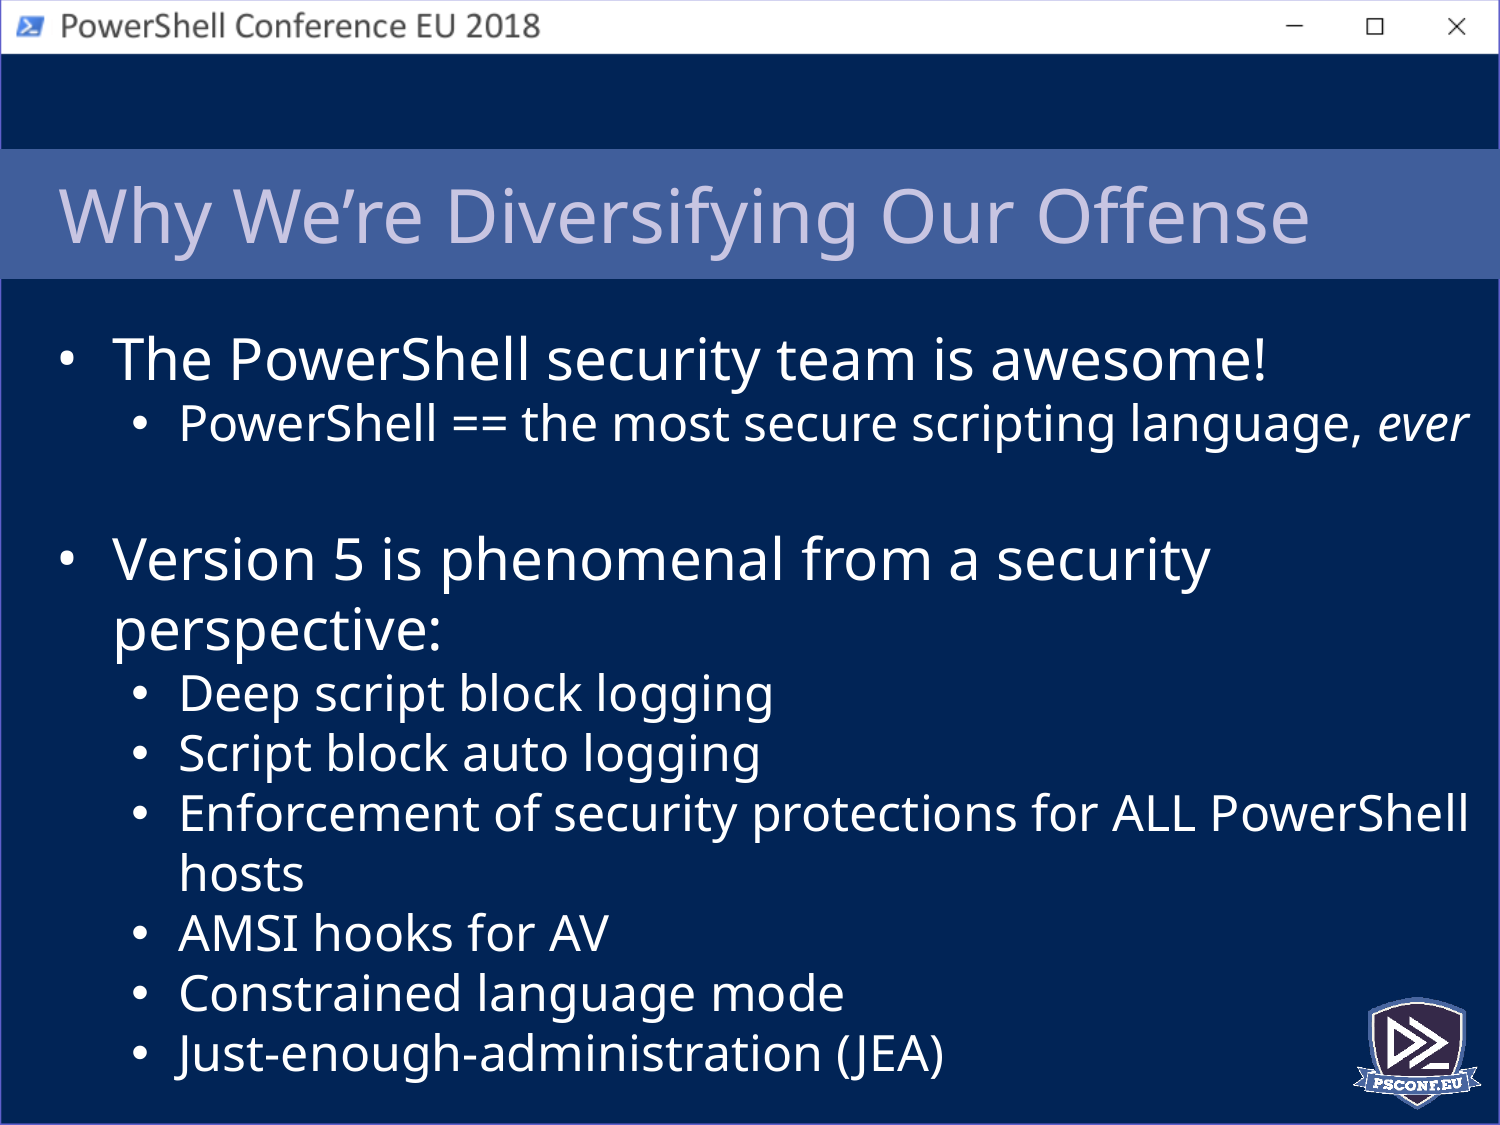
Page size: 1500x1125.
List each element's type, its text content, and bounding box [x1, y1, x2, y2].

list The PowerShell security team is awesome! PowerShell == the most secure scripting language, ever Version 5 is phenomenal from a security perspective: Deep script block logging Script block auto logging Enforcement of security protections for ALL PowerShell hosts AMSI hooks for AV Constrained language mode Just-enough-administration (JEA) [41, 314, 1486, 1036]
title Why We’re Diversifying Our Offense [0, 149, 1500, 279]
picture [0, 0, 1500, 149]
picture [0, 279, 1500, 1125]
